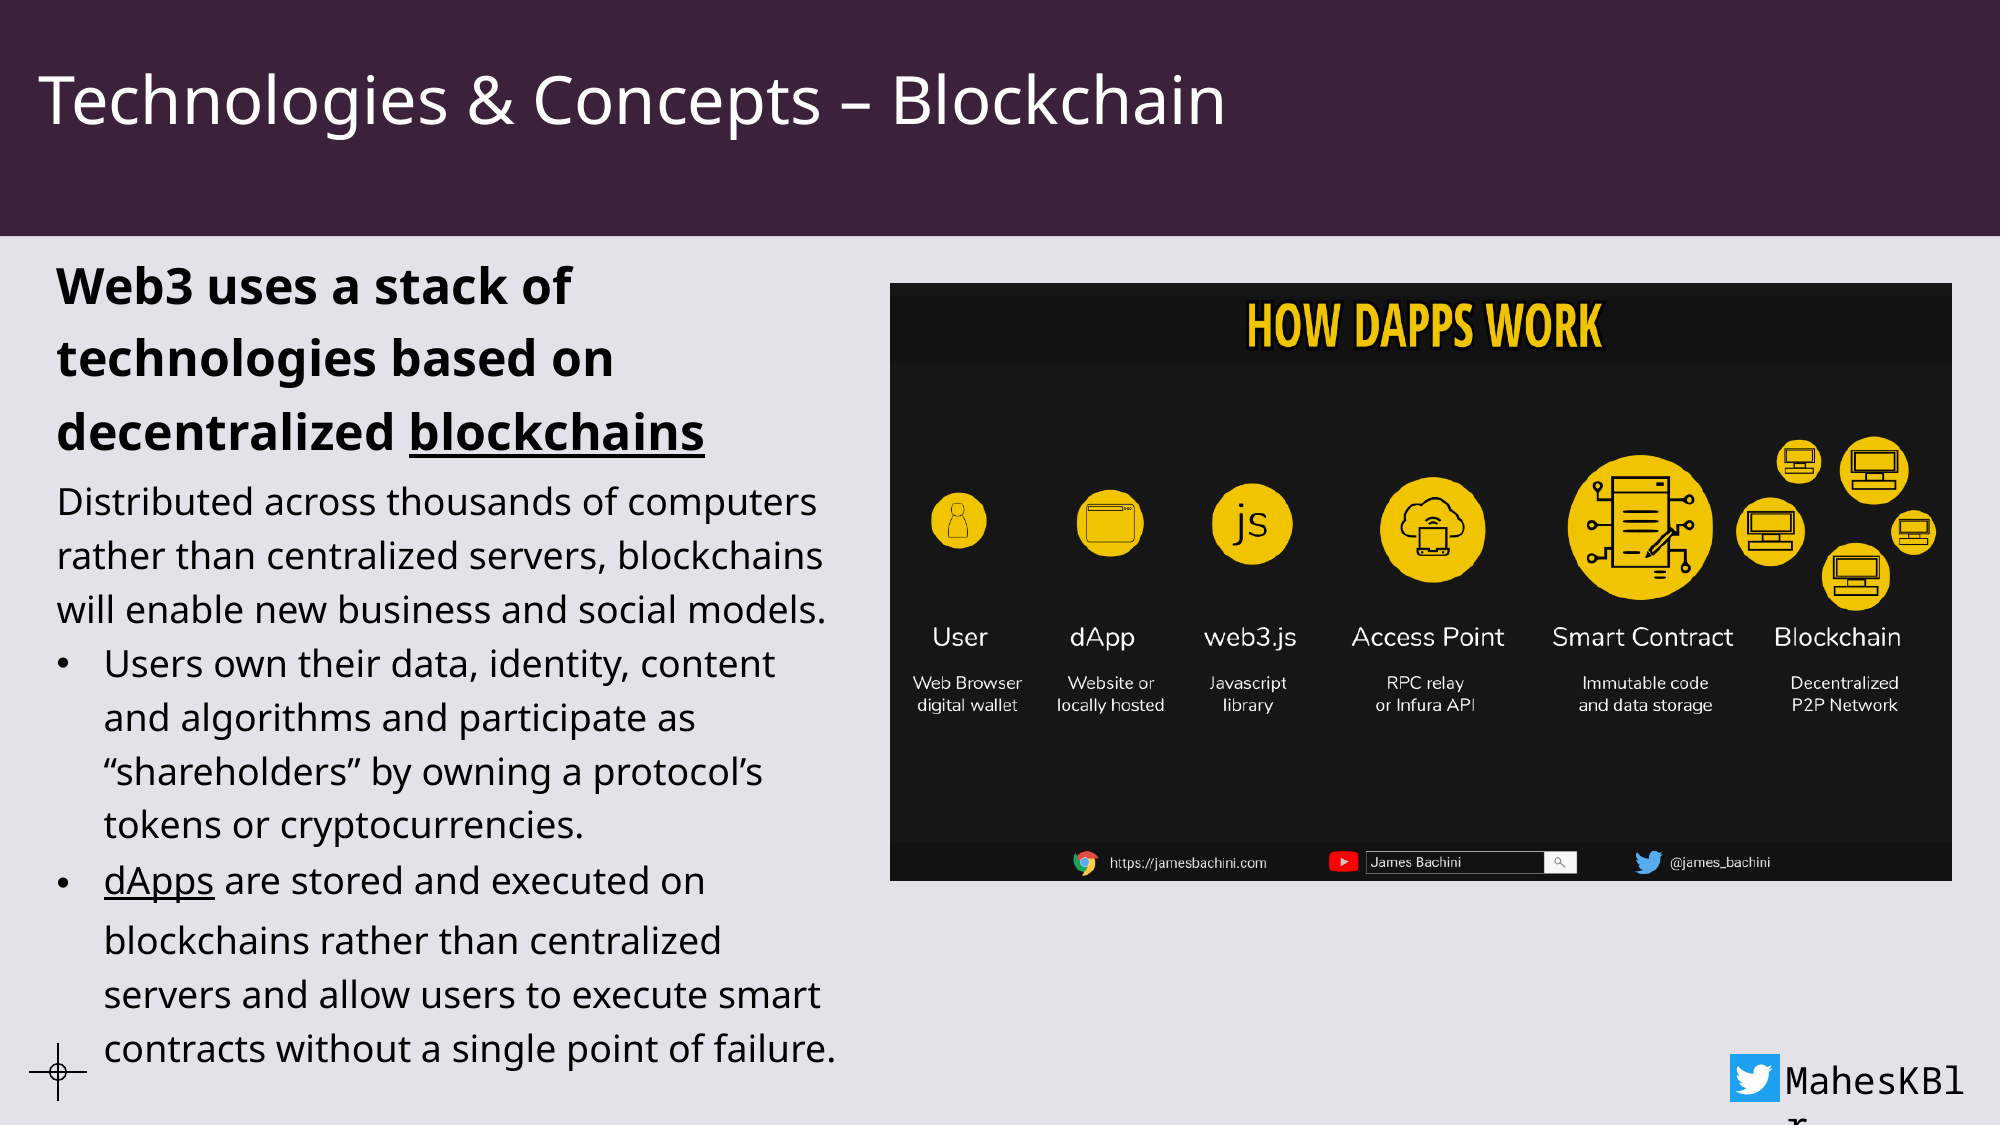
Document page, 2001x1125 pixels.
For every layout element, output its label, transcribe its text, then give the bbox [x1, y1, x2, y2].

picture [1730, 1054, 1780, 1102]
list Web3 uses a stack of technologies based on decentralized blockchains Distributed across thousands of computers rather than centralized servers, blockchains will enable new business and social models. Users own their data, identity, content and algorithms and participate as “shareholders” by owning a protocol’s tokens or cryptocurrencies. dApps are stored and executed on blockchains rather than centralized servers and allow users to execute smart contracts without a single point of failure. [56, 242, 849, 962]
text_box MahesKBlr [1770, 1049, 2000, 1125]
text_box Technologies & Concepts – Blockchain [24, 50, 1421, 146]
picture [890, 283, 1952, 881]
